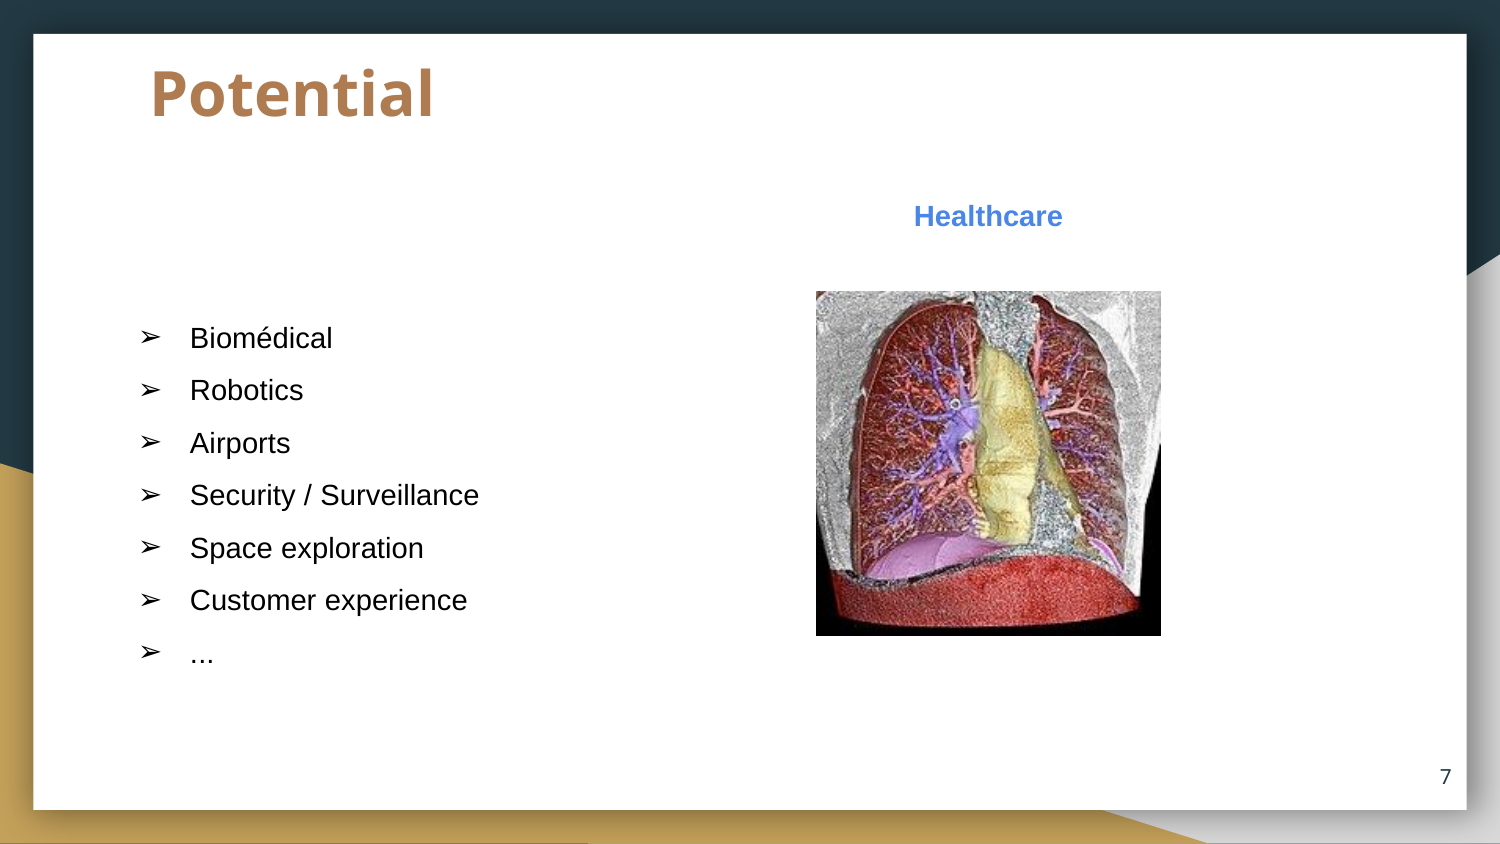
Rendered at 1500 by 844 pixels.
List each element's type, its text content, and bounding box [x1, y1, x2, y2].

picture [816, 291, 1161, 636]
text_box Biomédical Robotics Airports Security / Surveillance Space exploration Customer experience ... [99, 286, 1400, 684]
slide_number ‹#› [1376, 745, 1467, 810]
text_box Healthcare [704, 182, 1273, 248]
title Potential [134, 38, 1366, 196]
